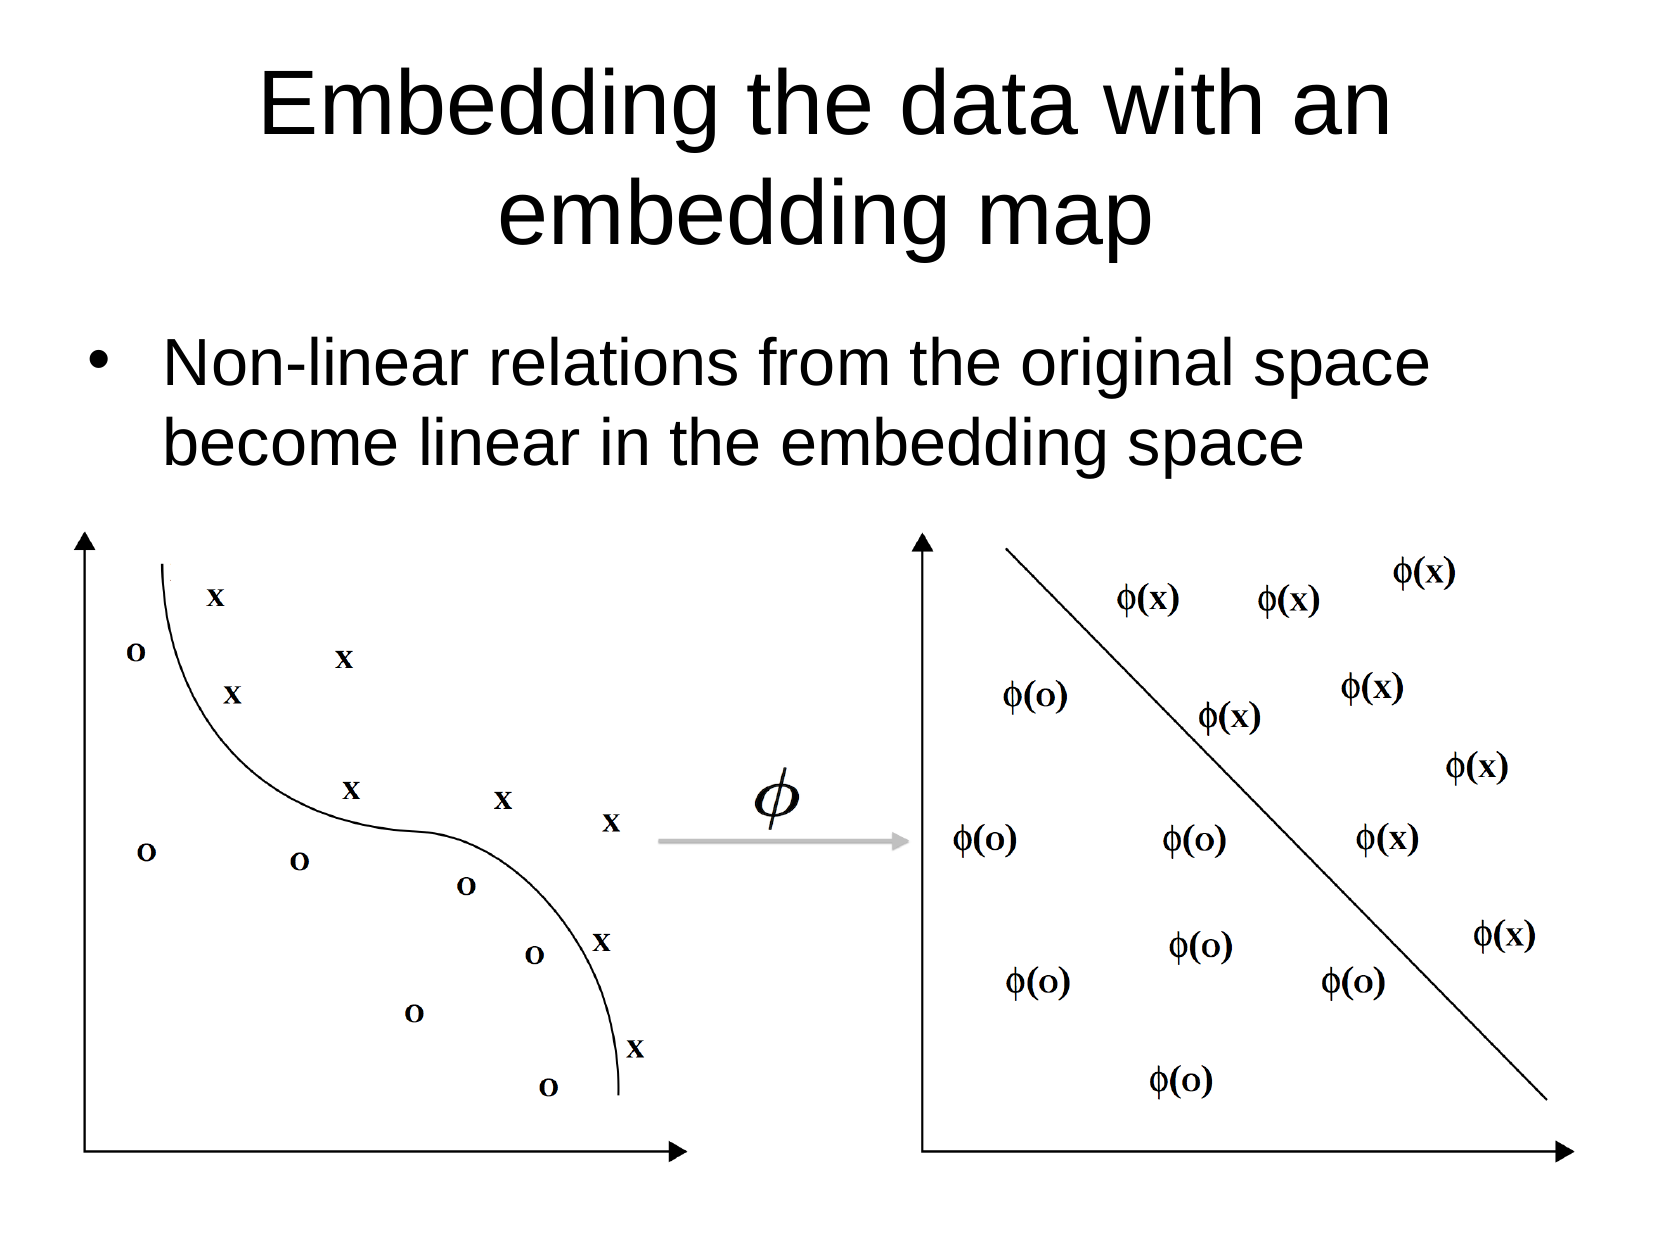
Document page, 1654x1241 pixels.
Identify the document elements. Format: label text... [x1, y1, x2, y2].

picture [58, 518, 1588, 1172]
text_box Non-linear relations from the original space become linear in the embedding space [70, 318, 1559, 517]
text_box Embedding the data with an embedding map [82, 49, 1571, 257]
